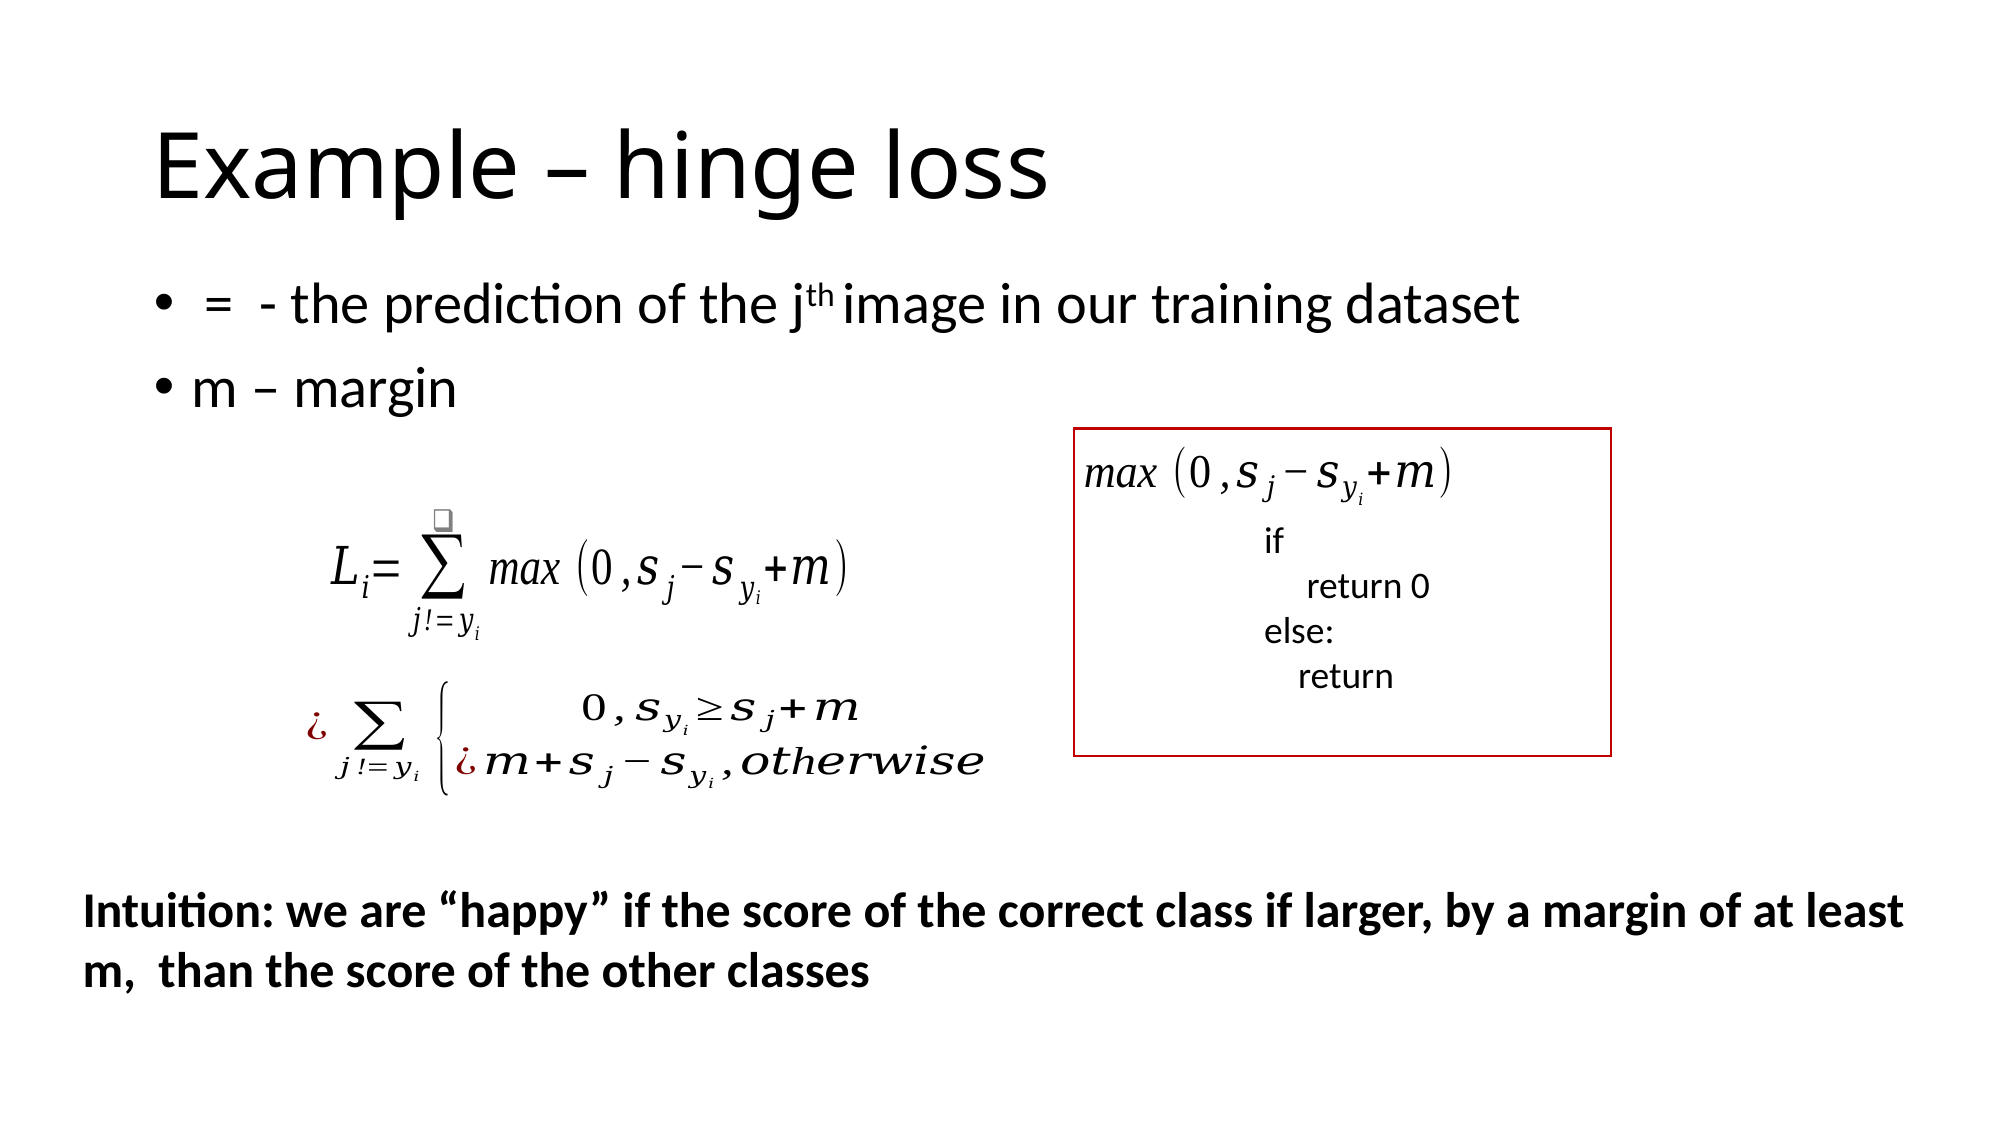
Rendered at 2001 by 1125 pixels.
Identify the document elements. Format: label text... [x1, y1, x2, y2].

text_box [1073, 428, 1611, 756]
title Example – hinge loss [137, 59, 1863, 278]
text_box Intuition: we are “happy” if the score of the correct class if larger, by a margin of at least m, than the score of the other classes [67, 869, 1935, 1005]
